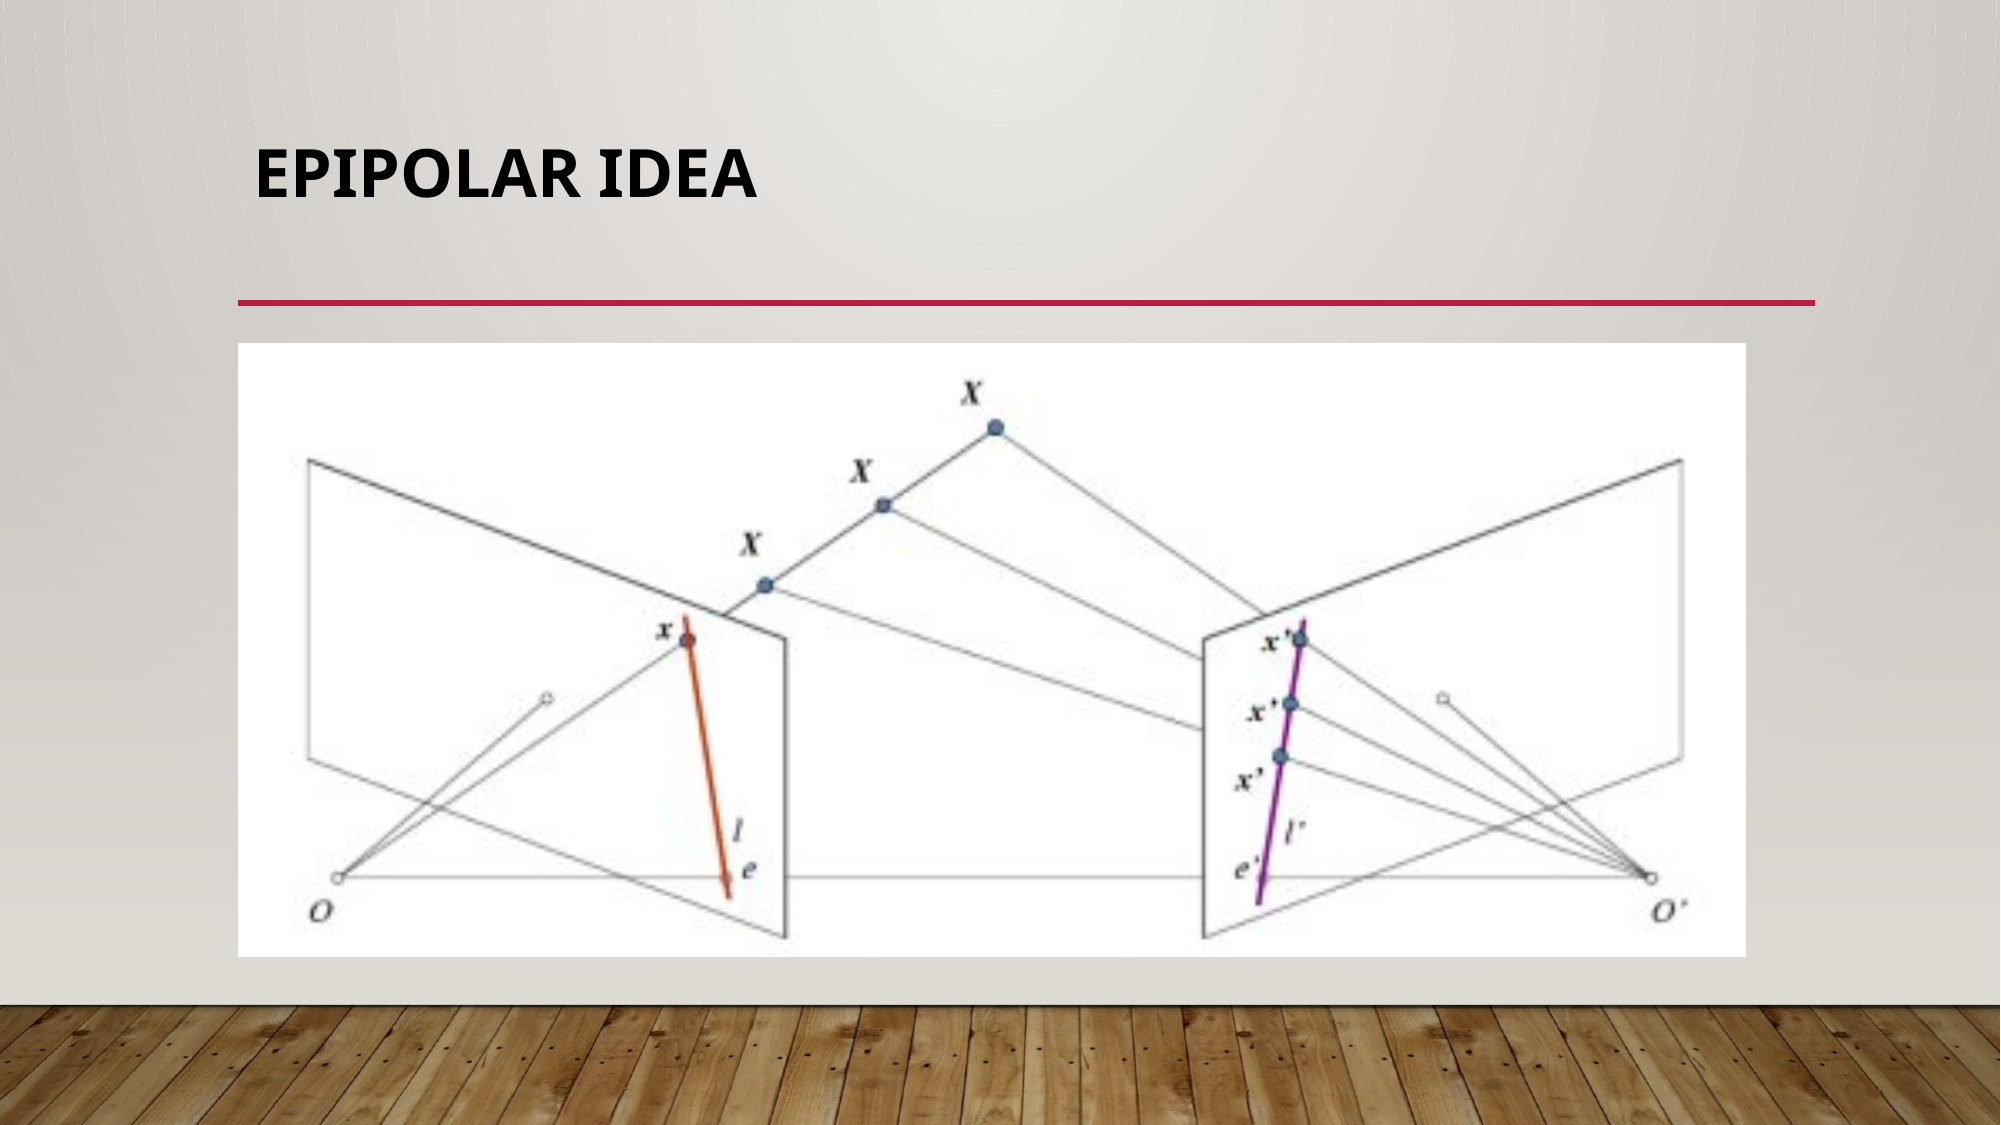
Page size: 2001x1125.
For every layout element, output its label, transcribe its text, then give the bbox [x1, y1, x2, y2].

title Epipolar Idea [238, 131, 1814, 305]
picture [237, 343, 1746, 957]
picture [0, 1005, 2000, 1125]
